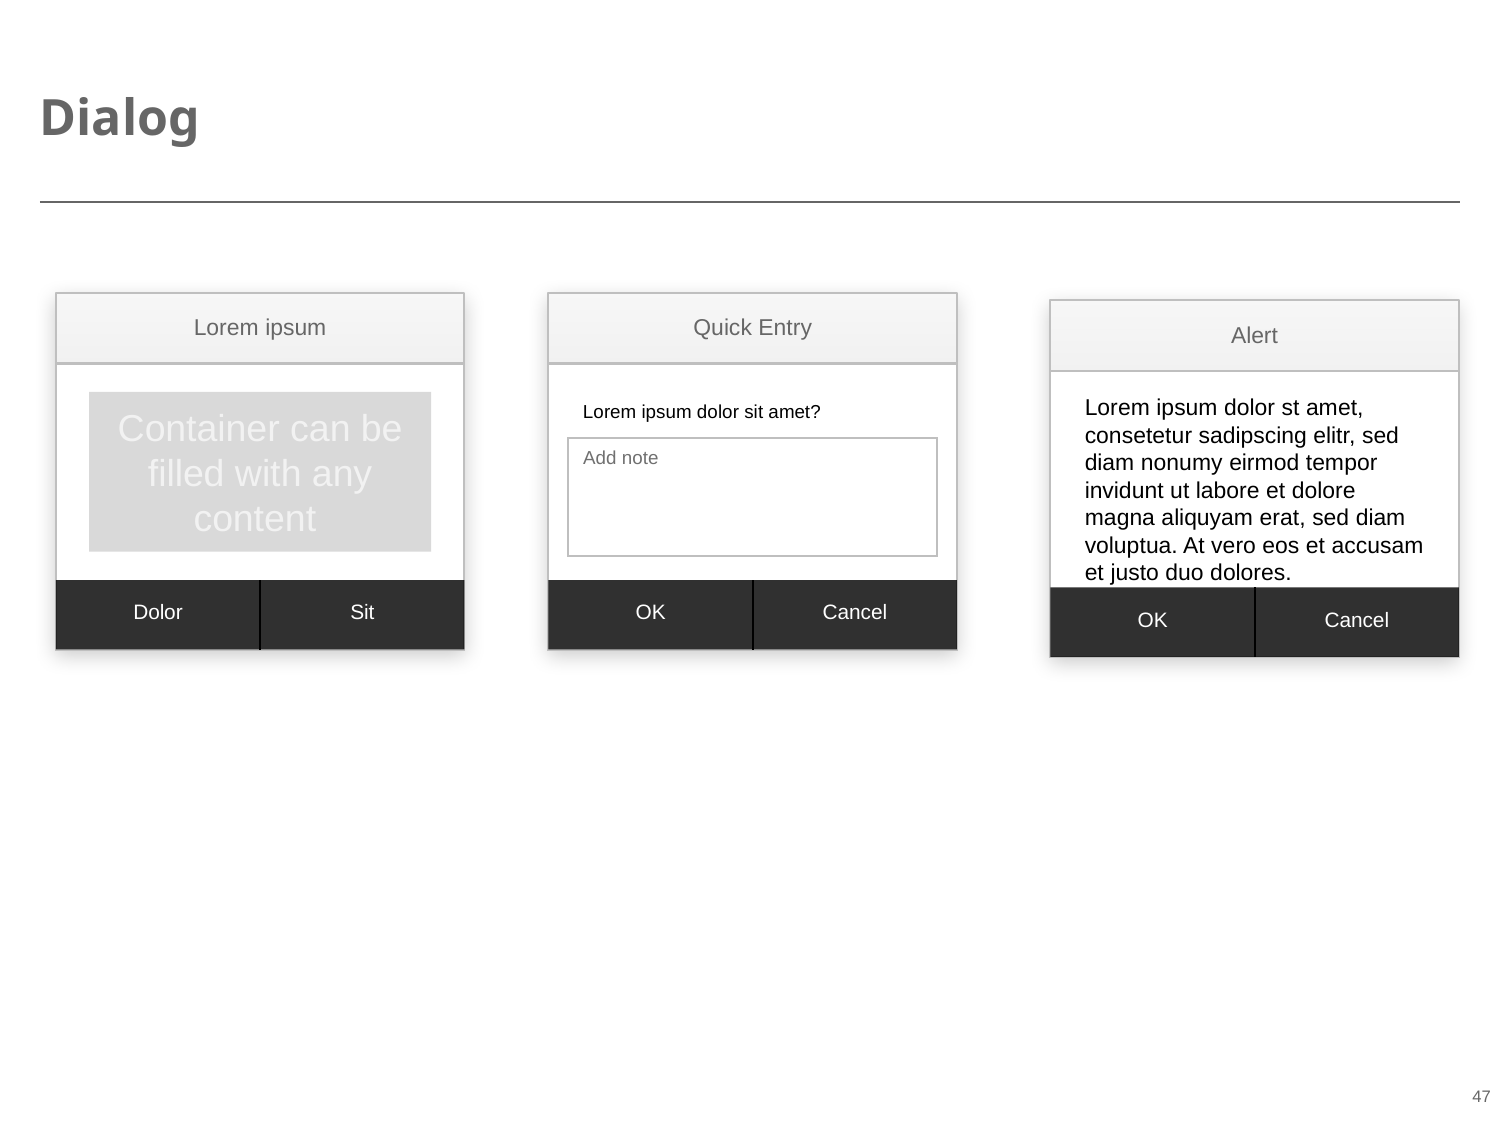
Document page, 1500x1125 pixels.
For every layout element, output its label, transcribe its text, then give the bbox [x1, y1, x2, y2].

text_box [548, 292, 958, 650]
title Dialog [39, 53, 1460, 178]
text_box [1050, 300, 1460, 658]
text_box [55, 292, 465, 650]
